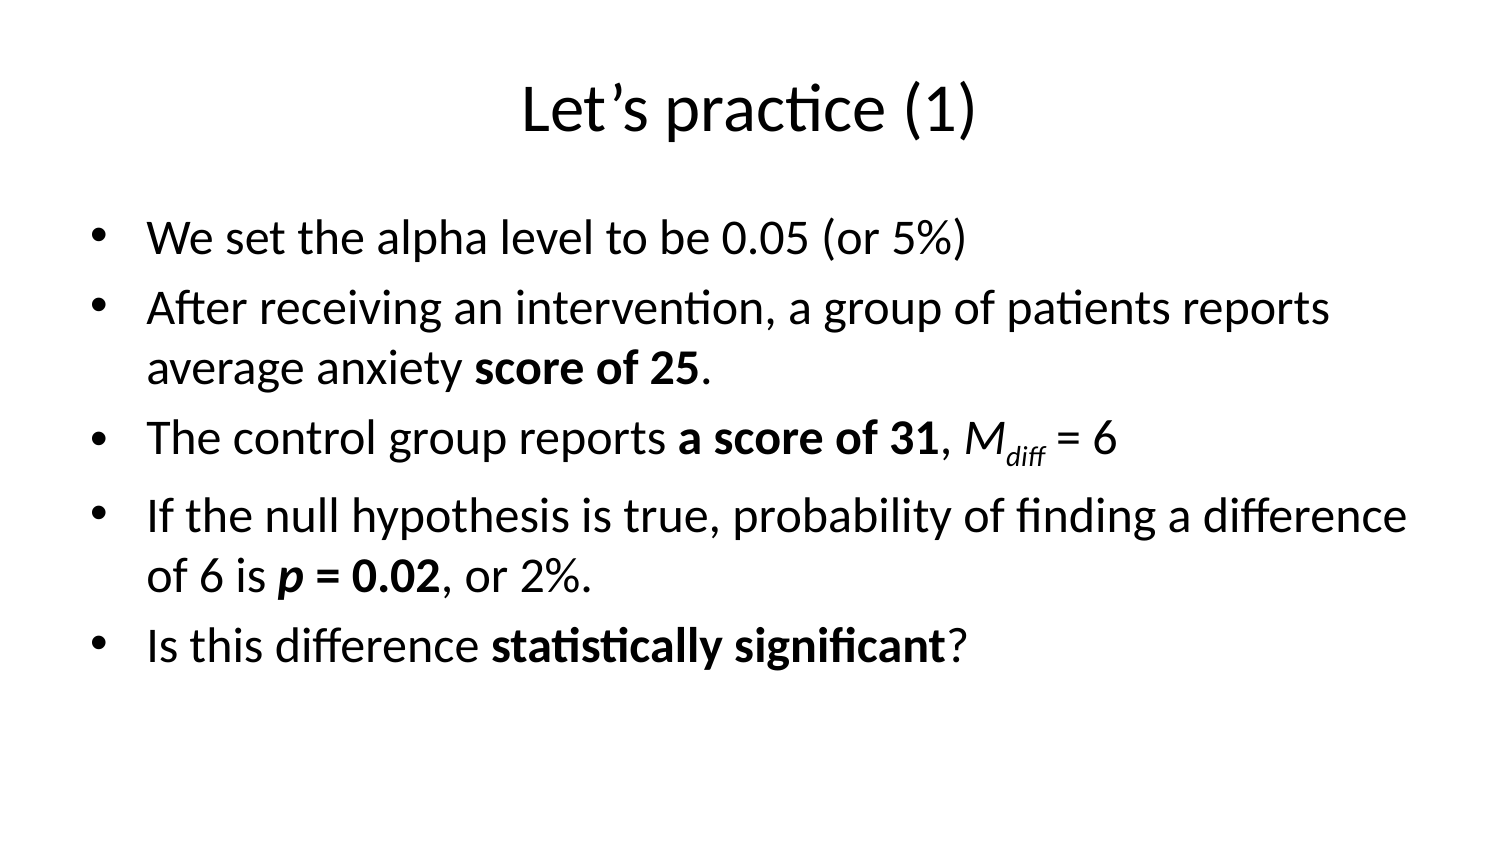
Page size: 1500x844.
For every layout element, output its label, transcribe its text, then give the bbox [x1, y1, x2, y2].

list We set the alpha level to be 0.05 (or 5%) After receiving an intervention, a group of patients reports average anxiety score of 25. The control group reports a score of 31, Mdiff = 6 If the null hypothesis is true, probability of finding a difference of 6 is p = 0.02, or 2%. Is this difference statistically significant? [75, 196, 1425, 754]
title Let’s practice (1) [75, 33, 1425, 175]
